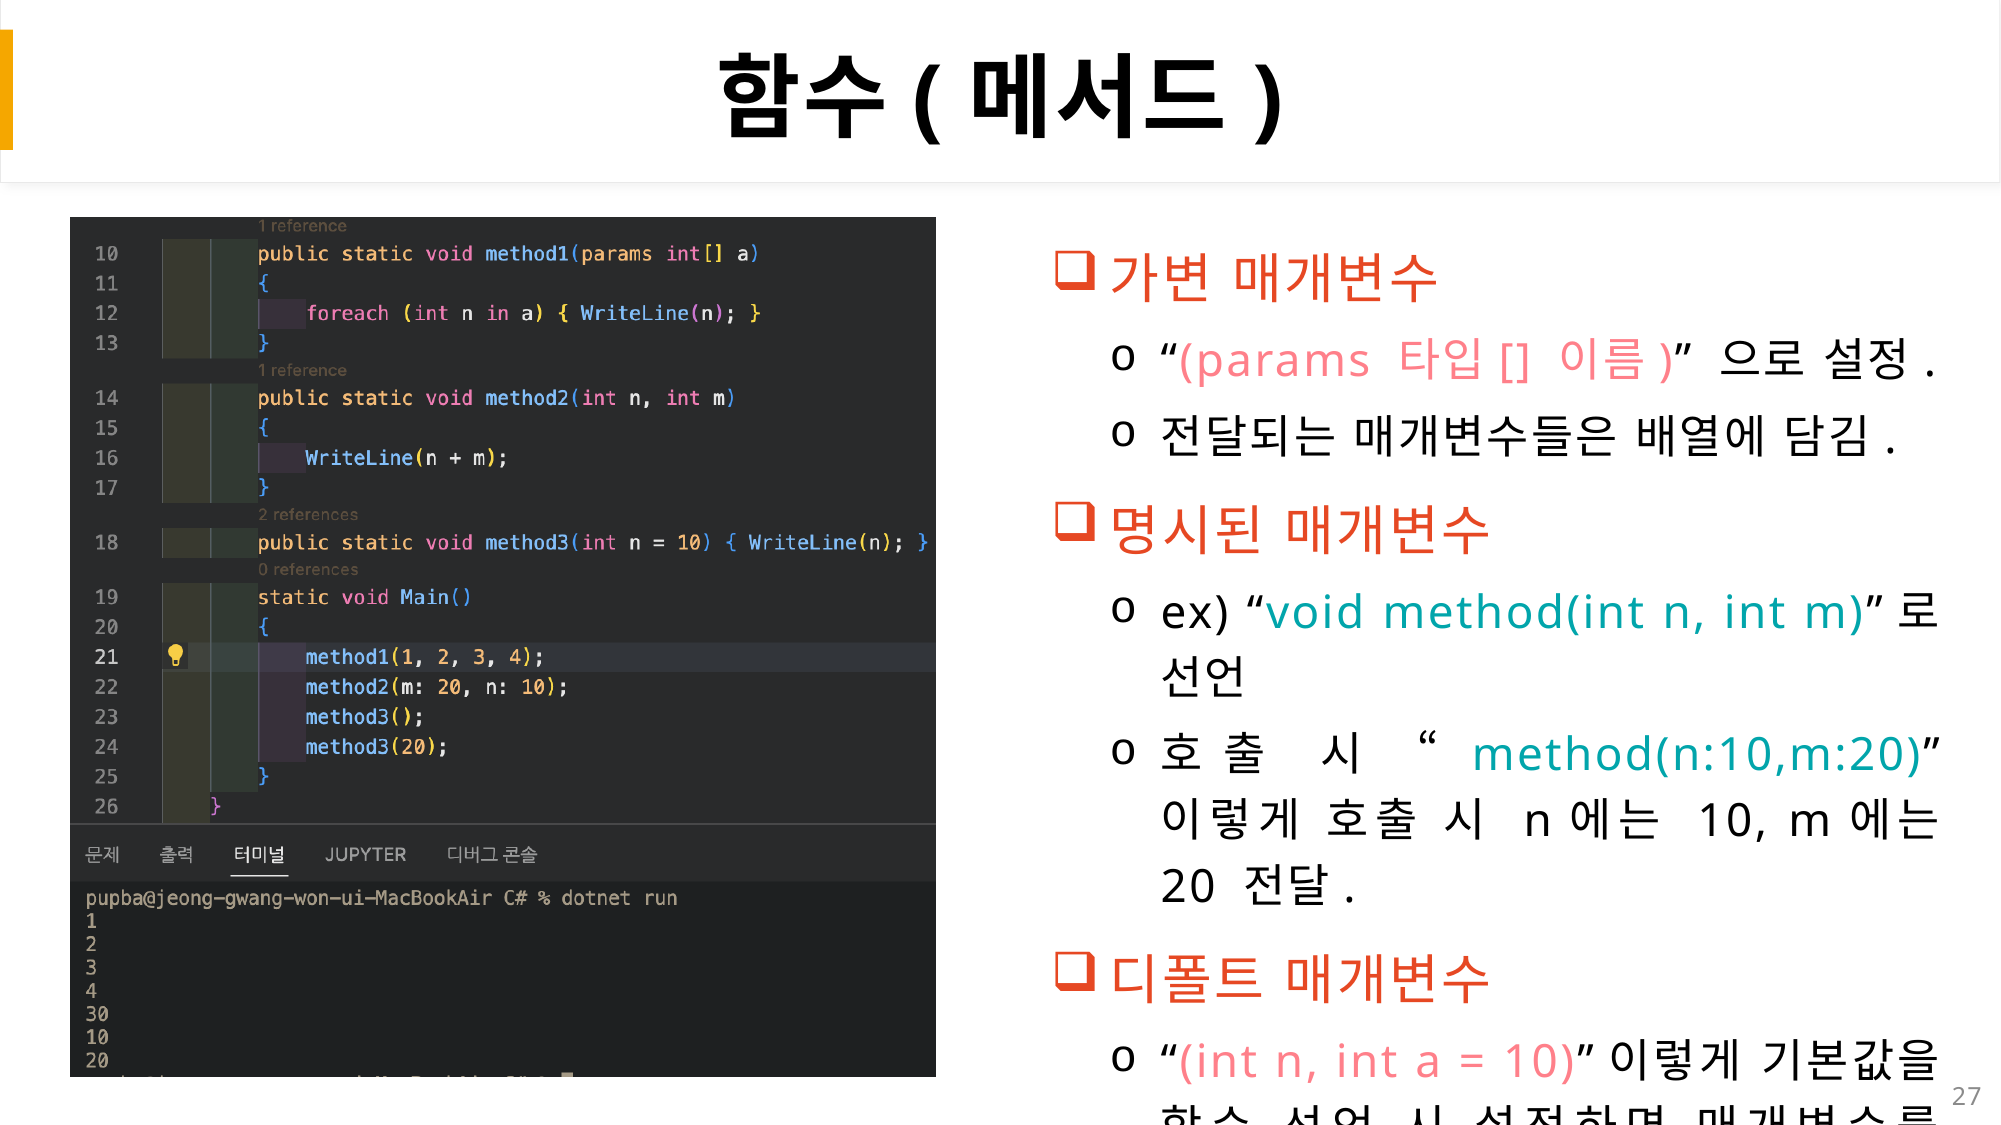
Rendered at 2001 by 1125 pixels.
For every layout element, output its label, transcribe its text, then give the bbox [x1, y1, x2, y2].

title 함수(메서드) [39, 29, 1961, 150]
list 가변 매개변수 “(params 타입[] 이름)” 으로 설정. 전달되는 매개변수들은 배열에 담김. 명시된 매개변수 ex) “void method(int n, int m)”로 선언 호출 시 “method(n:10,m:20)” 이렇게 호출 시 n에는 10, m에는 20 전달. 디폴트 매개변수 “(int n, int a = 10)”이렇게 기본값을 함수 선언 시 설정하면 매개변수를 전달 하지 않으면 a는 10으로 초기화됨. [1032, 213, 1961, 1081]
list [70, 217, 936, 1077]
